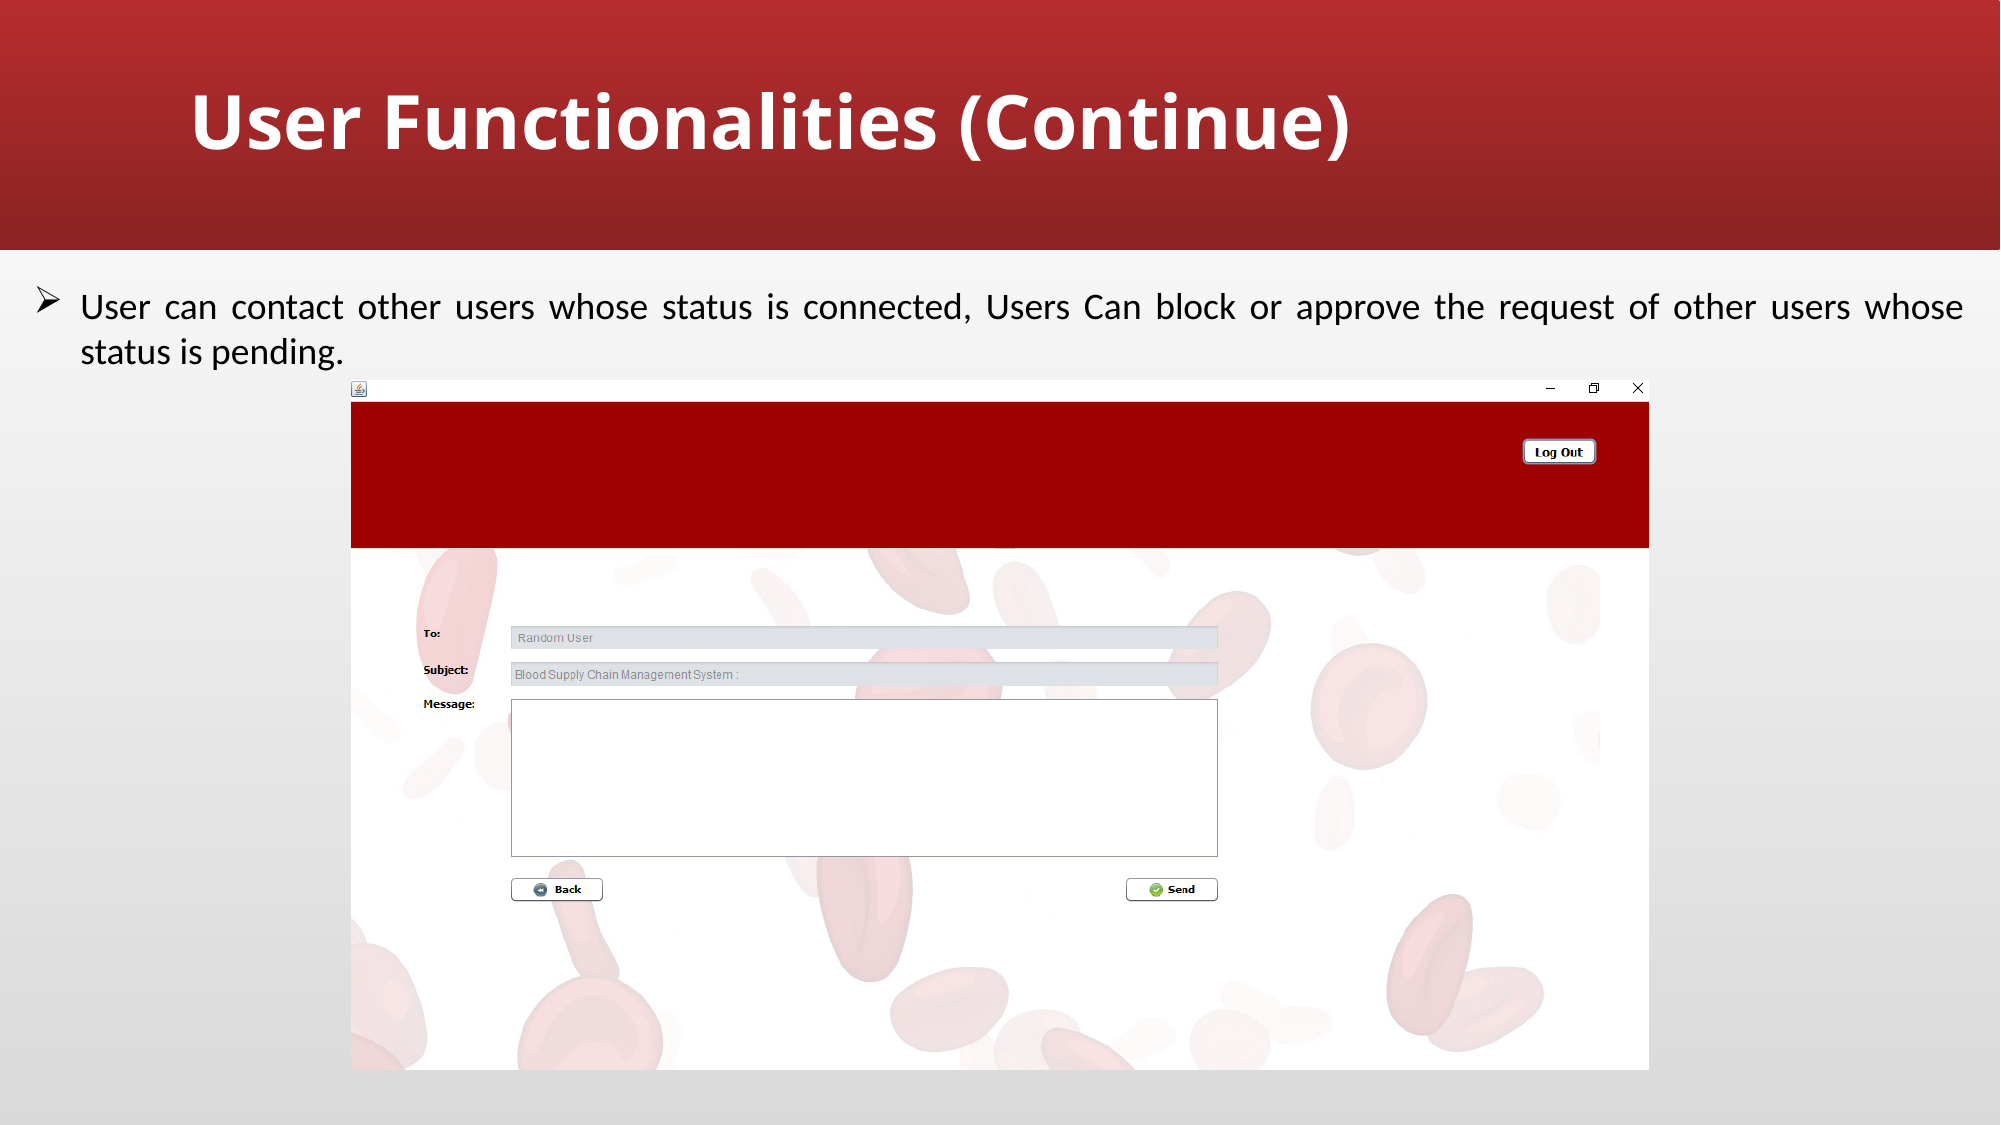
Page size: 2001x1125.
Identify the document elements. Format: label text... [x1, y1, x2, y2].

picture [351, 380, 1649, 1070]
title User Functionalities (Continue) [174, 16, 1825, 234]
text_box User can contact other users whose status is connected, Users Can block or approve the request of other users whose status is pending. [18, 274, 1982, 380]
